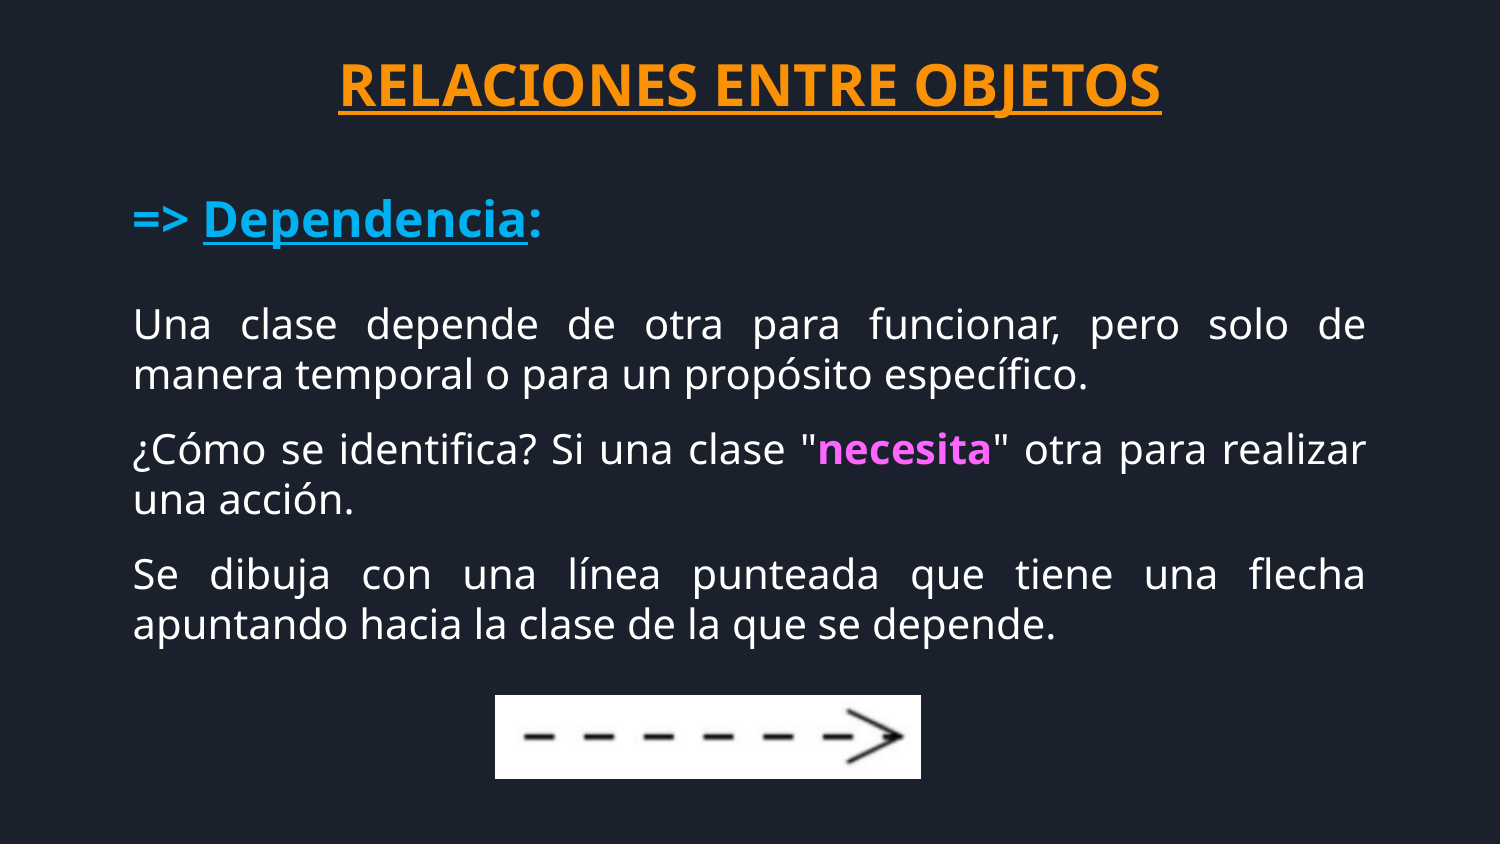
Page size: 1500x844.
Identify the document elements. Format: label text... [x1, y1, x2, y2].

text_box RELACIONES ENTRE OBJETOS => Dependencia: Una clase depende de otra para funcionar, pero solo de manera temporal o para un propósito específico. ¿Cómo se identifica? Si una clase "necesita" otra para realizar una acción. Se dibuja con una línea punteada que tiene una flecha apuntando hacia la clase de la que se depende. [117, 40, 1382, 656]
picture [495, 695, 921, 779]
